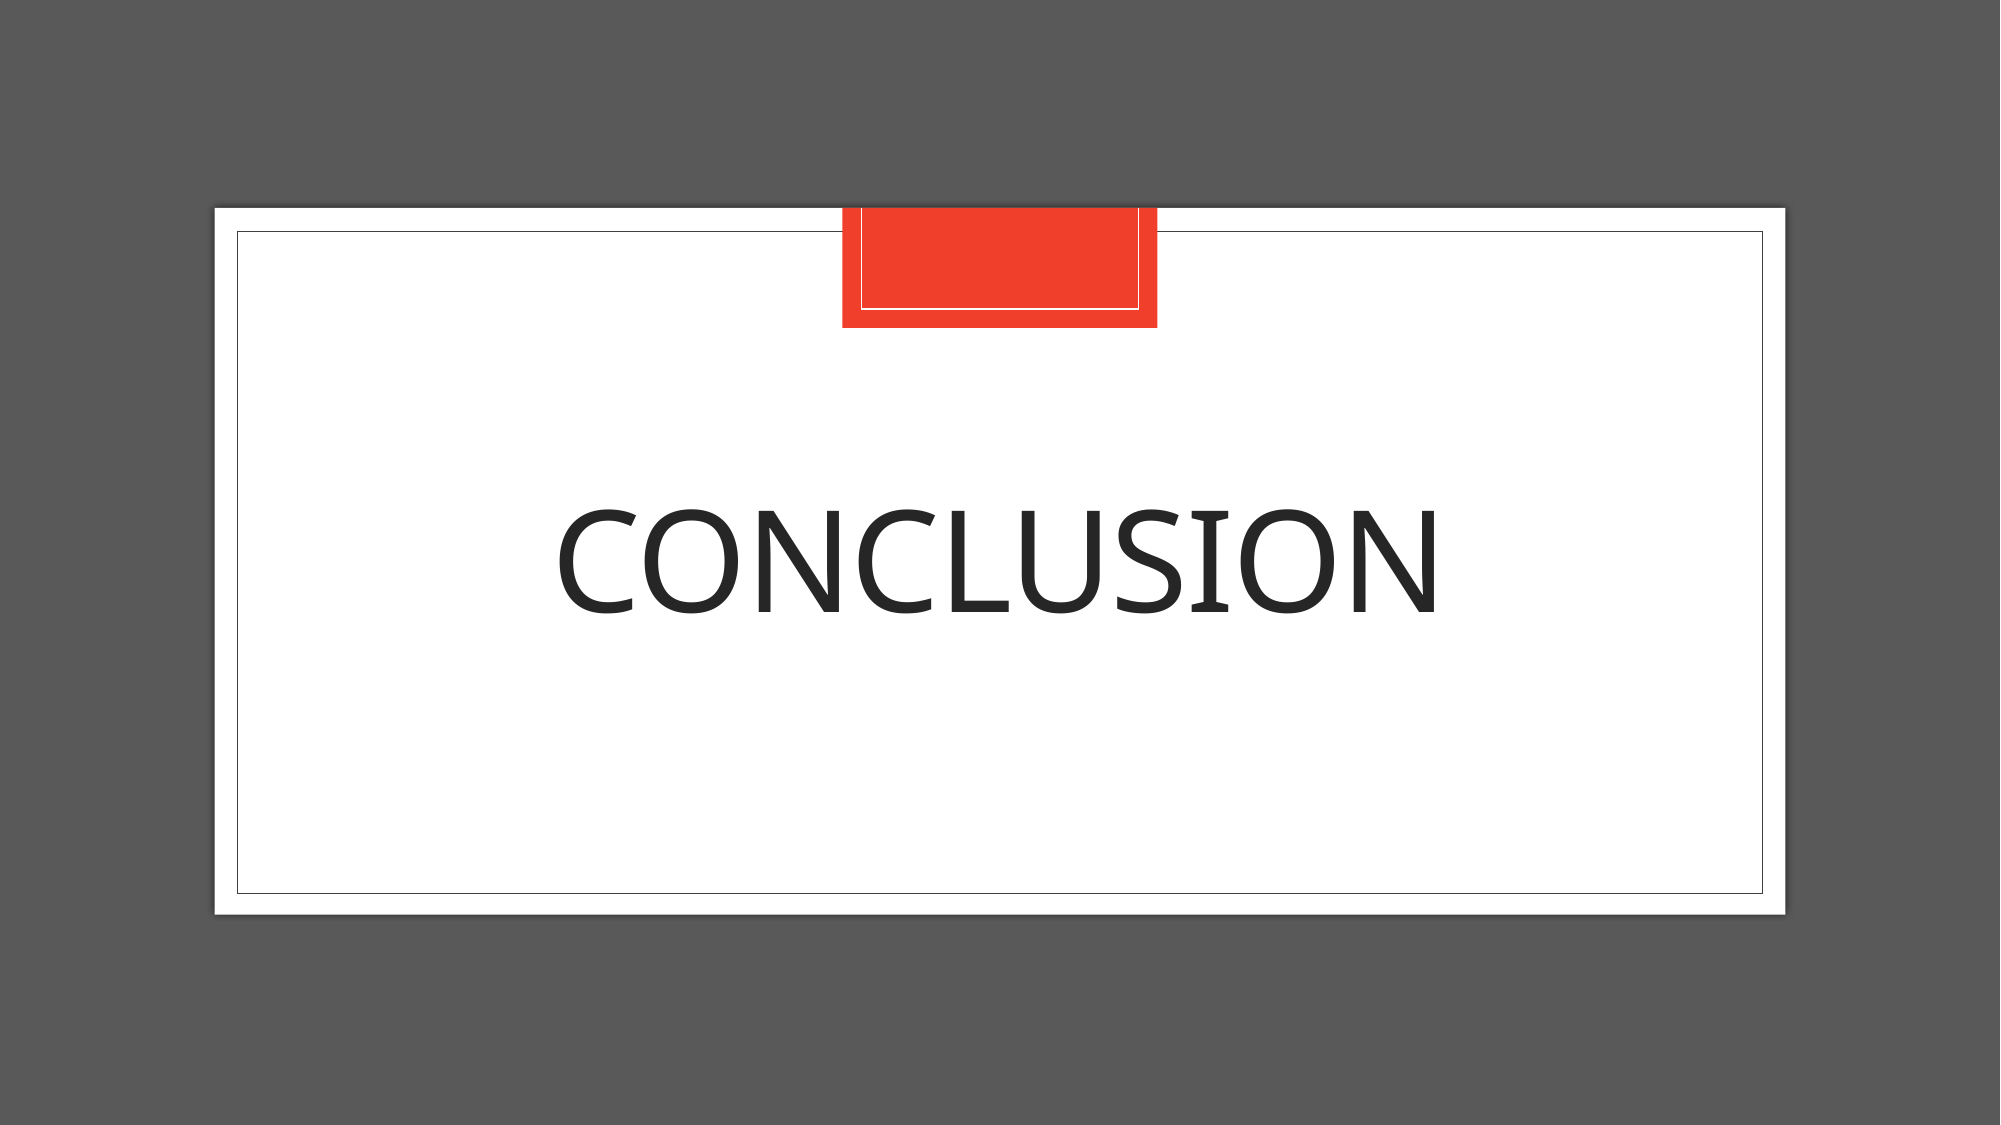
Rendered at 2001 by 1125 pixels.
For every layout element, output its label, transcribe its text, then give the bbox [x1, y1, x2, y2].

title CONCLUSION [267, 373, 1733, 769]
